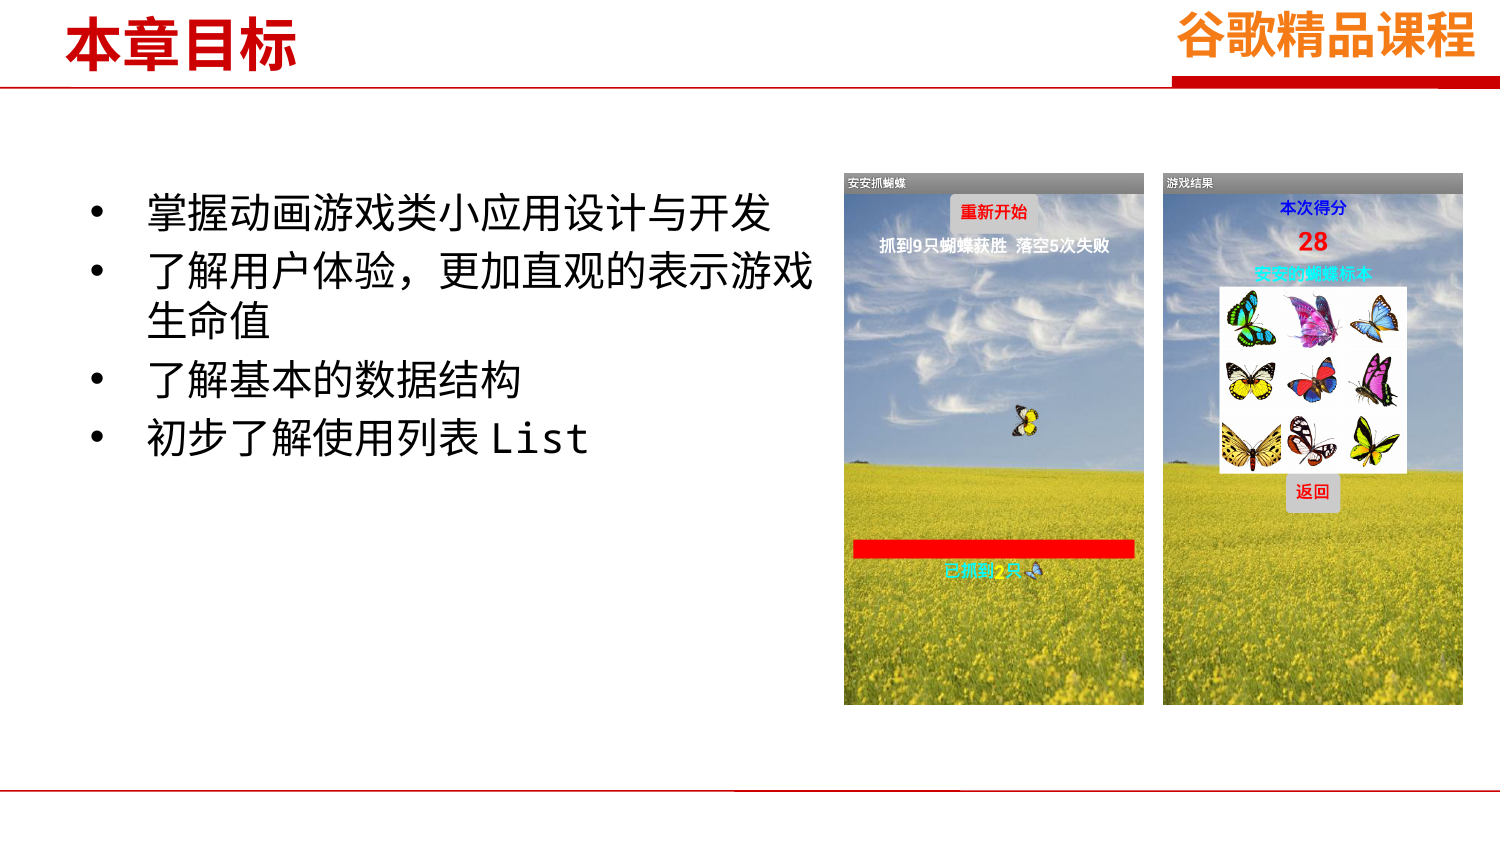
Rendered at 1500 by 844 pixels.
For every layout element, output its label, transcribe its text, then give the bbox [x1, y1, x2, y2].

text_box 谷歌精品课程 [1145, 0, 1500, 72]
picture [1163, 173, 1463, 705]
picture [844, 173, 1144, 705]
title 本章目标 [49, 7, 1400, 80]
text_box 掌握动画游戏类小应用设计与开发 了解用户体验，更加直观的表示游戏生命值 了解基本的数据结构 初步了解使用列表List [75, 120, 857, 706]
